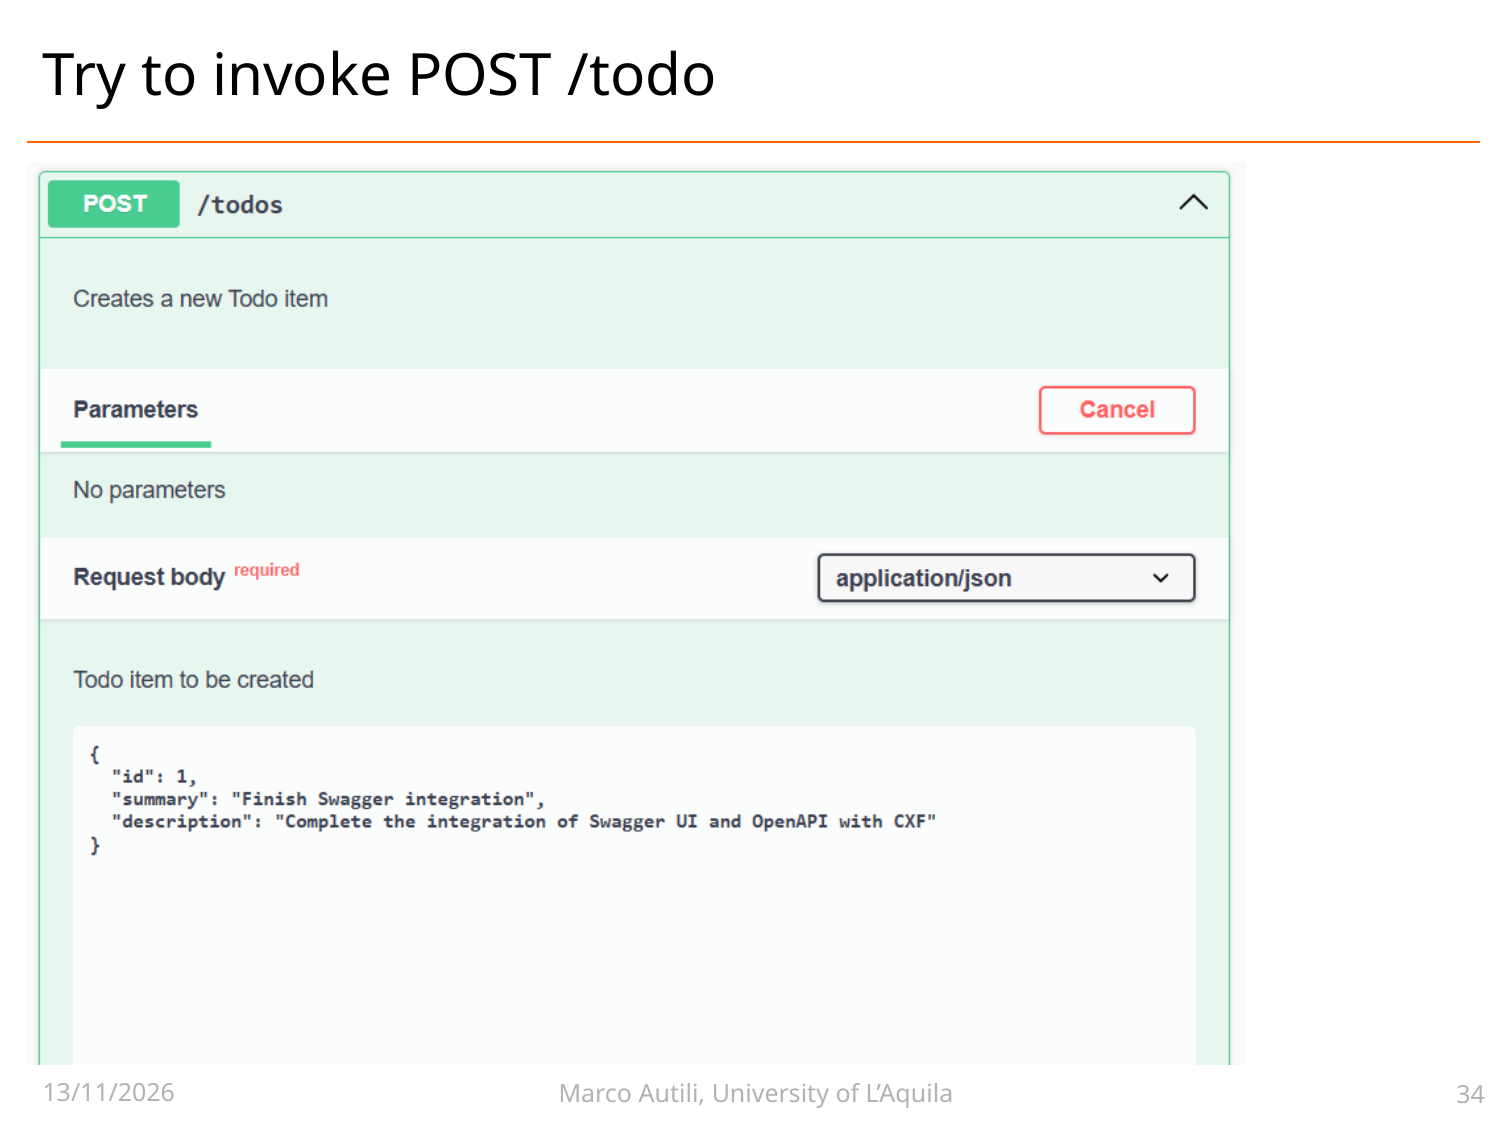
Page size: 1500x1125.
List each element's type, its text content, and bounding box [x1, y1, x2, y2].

picture [27, 162, 1246, 1066]
title Try to invoke POST /todo [27, 14, 1480, 138]
slide_number 34 [1162, 1065, 1500, 1125]
footer Marco Autili, University of L’Aquila [419, 1066, 1094, 1123]
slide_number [27, 1066, 365, 1124]
